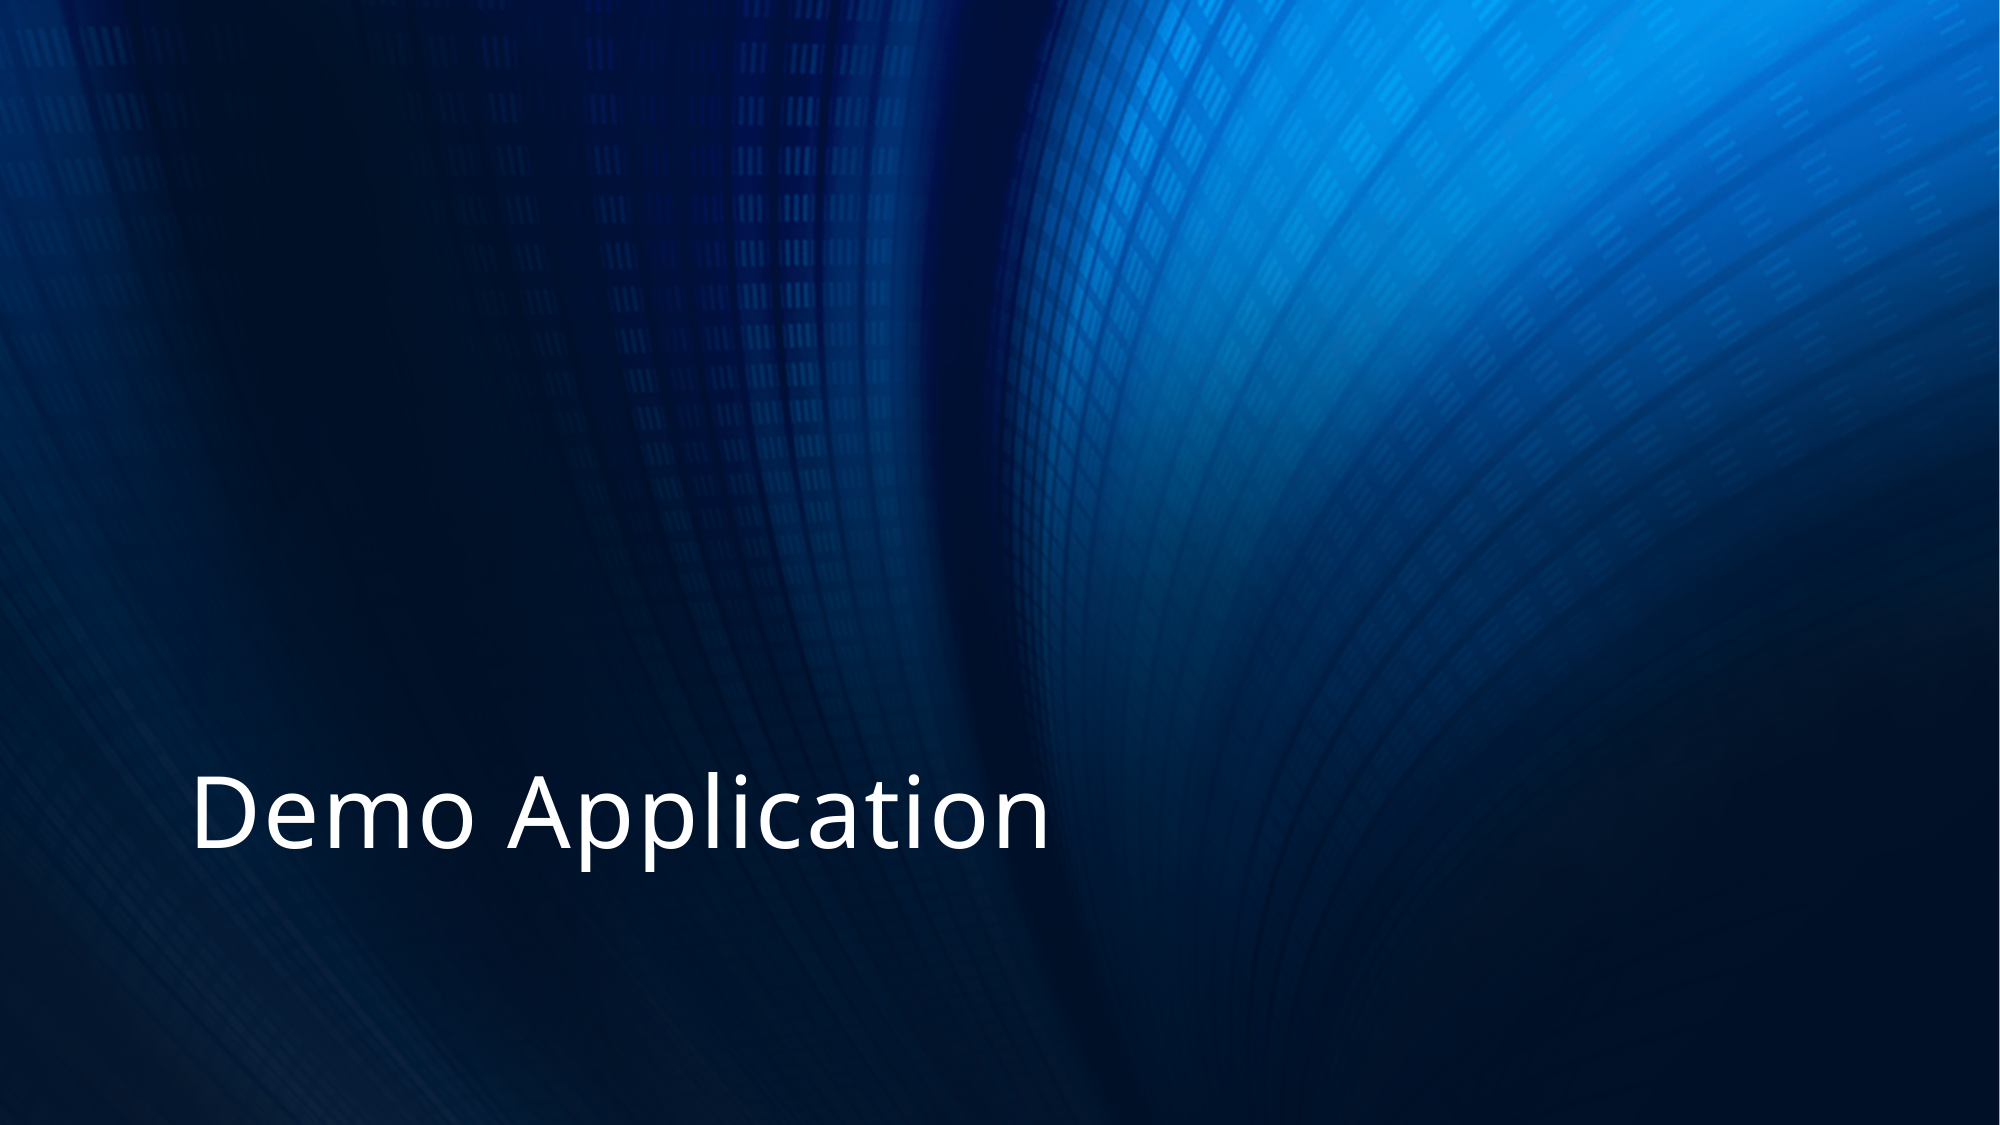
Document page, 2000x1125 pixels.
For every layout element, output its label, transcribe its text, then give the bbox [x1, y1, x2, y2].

picture [0, 0, 2000, 1125]
title Demo Application [173, 412, 1600, 875]
